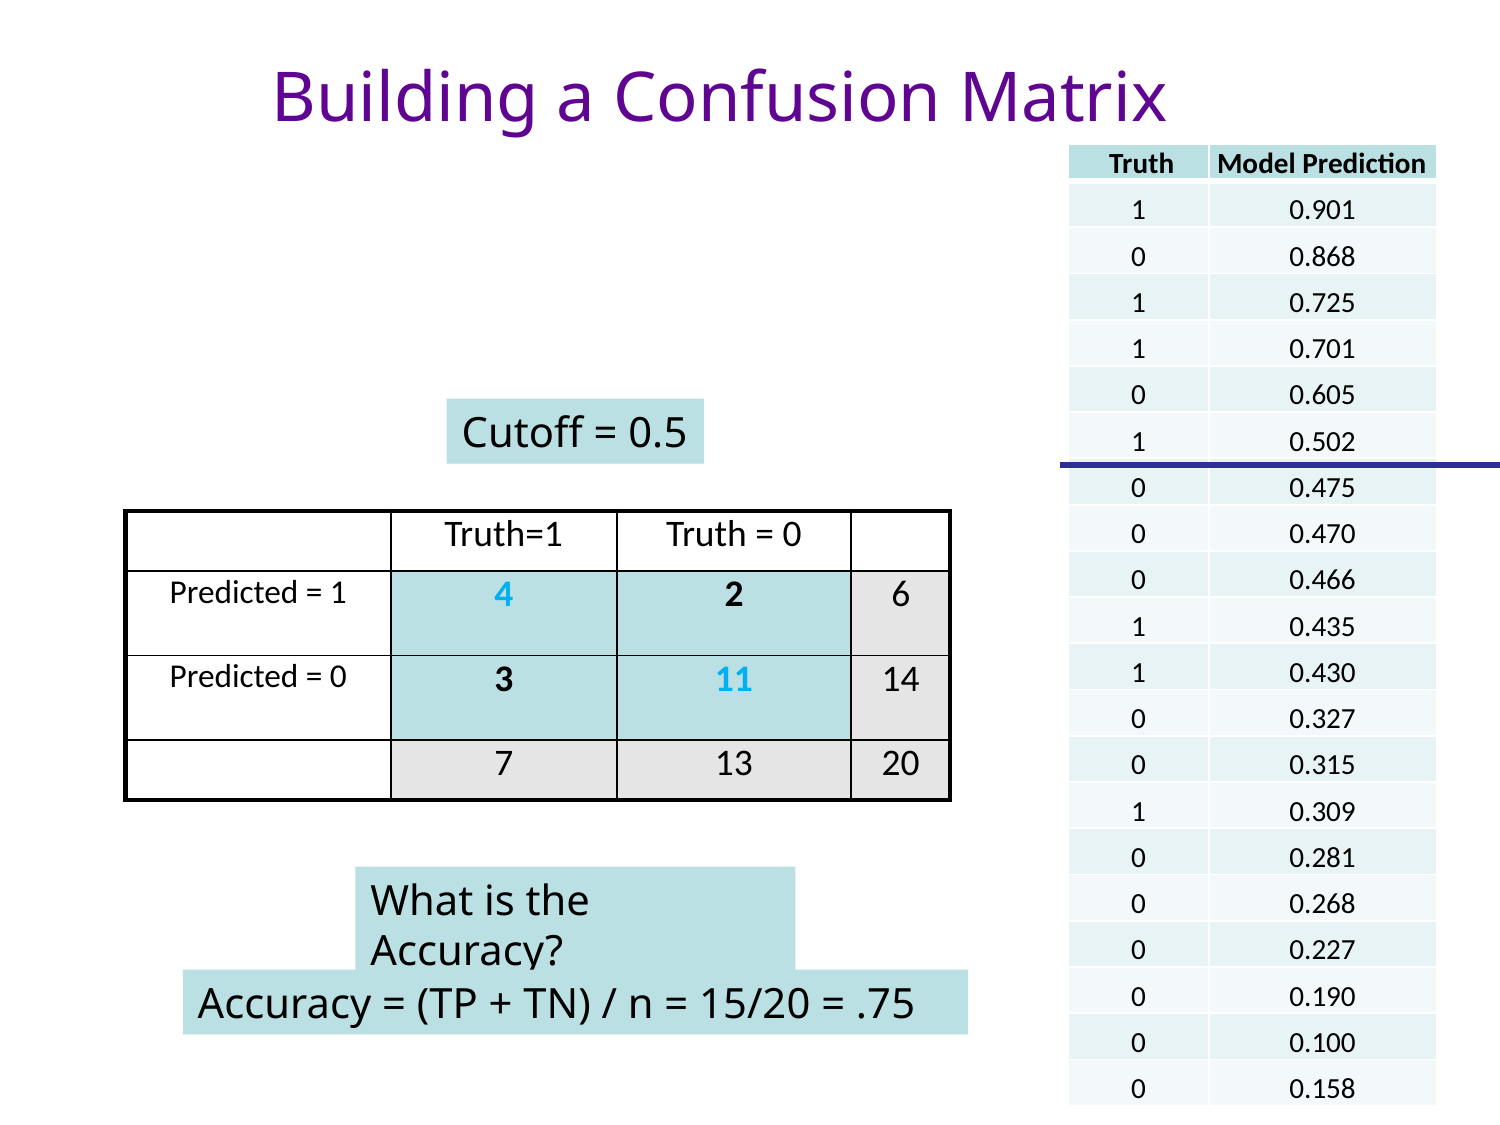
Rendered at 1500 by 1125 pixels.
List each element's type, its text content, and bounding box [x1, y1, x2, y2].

table_cell 0.868 [1210, 228, 1436, 273]
table_cell 0.701 [1210, 321, 1436, 365]
table_cell 0.901 [1210, 184, 1436, 226]
table_cell 0.281 [1210, 829, 1436, 874]
table_cell 0 [1069, 1014, 1208, 1059]
text_box Accuracy = (TP + TN) / n = 15/20 = .75 [182, 969, 969, 1035]
table_cell 0 [1069, 1060, 1208, 1105]
table_cell 0.435 [1210, 598, 1436, 642]
table_cell 0.470 [1210, 506, 1436, 550]
table_cell 0.605 [1210, 367, 1436, 411]
table_cell 4 [392, 572, 616, 655]
table_cell 0 [1069, 228, 1208, 273]
table_cell 20 [852, 741, 948, 798]
table_cell 0 [1069, 367, 1208, 411]
table_cell 1 [1069, 321, 1208, 365]
table_cell 0.466 [1210, 552, 1436, 596]
table_header Truth=1 [392, 513, 616, 570]
table_cell [128, 741, 390, 798]
title Building a Confusion Matrix [30, 43, 1409, 144]
text_box Cutoff = 0.5 [446, 398, 705, 464]
table_cell 0 [1069, 737, 1208, 781]
table_cell 0.475 [1210, 472, 1436, 504]
table_cell 0.327 [1210, 690, 1436, 735]
table_cell 1 [1069, 274, 1208, 319]
table_cell 0.158 [1210, 1060, 1436, 1105]
table_cell 0 [1069, 875, 1208, 920]
table_cell 1 [1069, 783, 1208, 827]
table_header Truth = 0 [618, 513, 850, 570]
table_cell 0.430 [1210, 644, 1436, 689]
table_cell 0 [1069, 506, 1208, 550]
table_cell 0.315 [1210, 737, 1436, 781]
table_cell 14 [852, 656, 948, 739]
text_box What is the Accuracy? [355, 866, 796, 969]
table_cell 0 [1069, 968, 1208, 1012]
table_cell 0.100 [1210, 1014, 1436, 1059]
table_cell 0.227 [1210, 922, 1436, 966]
table_cell 1 [1069, 184, 1208, 226]
table_cell 0 [1069, 829, 1208, 874]
table_cell 11 [618, 656, 850, 739]
table_cell 13 [618, 741, 850, 798]
table_header Model Prediction [1210, 145, 1436, 178]
table_cell 0 [1069, 690, 1208, 735]
table_header [852, 513, 948, 570]
table_cell 2 [618, 572, 850, 655]
table_cell 0.309 [1210, 783, 1436, 827]
table_cell 0.502 [1210, 413, 1436, 457]
table_cell 6 [852, 572, 948, 655]
table_cell 1 [1069, 413, 1208, 457]
table_cell 0.725 [1210, 274, 1436, 319]
table_cell Predicted = 0 [128, 656, 390, 739]
table_cell 3 [392, 656, 616, 739]
table_cell 0.268 [1210, 875, 1436, 920]
table_cell 1 [1069, 598, 1208, 642]
table_header [128, 513, 390, 570]
table_cell 7 [392, 741, 616, 798]
table_cell 1 [1069, 644, 1208, 689]
table_cell 0 [1069, 552, 1208, 596]
table_cell 0 [1069, 922, 1208, 966]
table_cell 0.190 [1210, 968, 1436, 1012]
table_cell 0 [1069, 472, 1208, 504]
table_cell Predicted = 1 [128, 572, 390, 655]
table_header Truth [1069, 145, 1208, 178]
